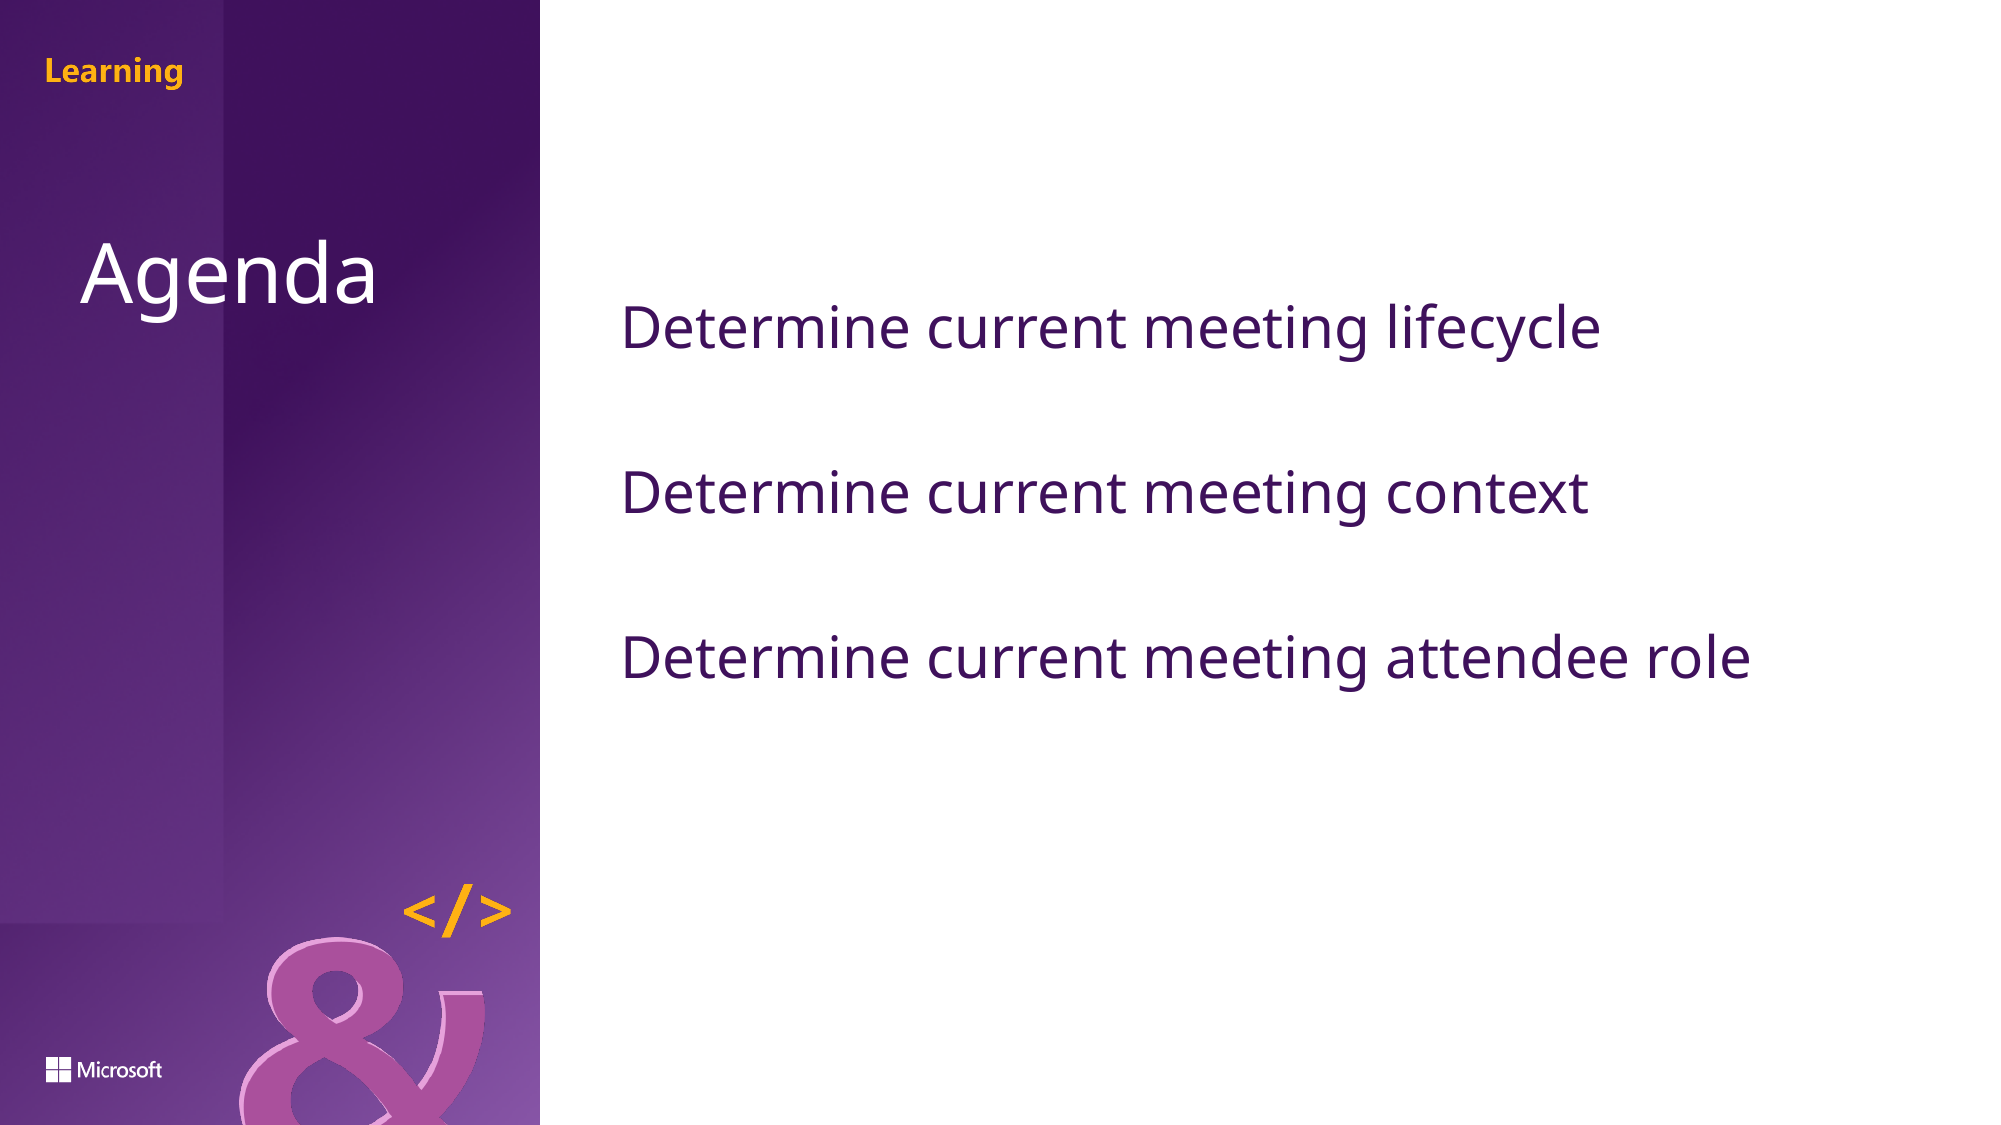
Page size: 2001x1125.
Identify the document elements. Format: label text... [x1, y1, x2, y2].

picture [0, 0, 540, 1125]
list Determine current meeting lifecycle Determine current meeting context Determine current meeting attendee role [605, 212, 1954, 1058]
